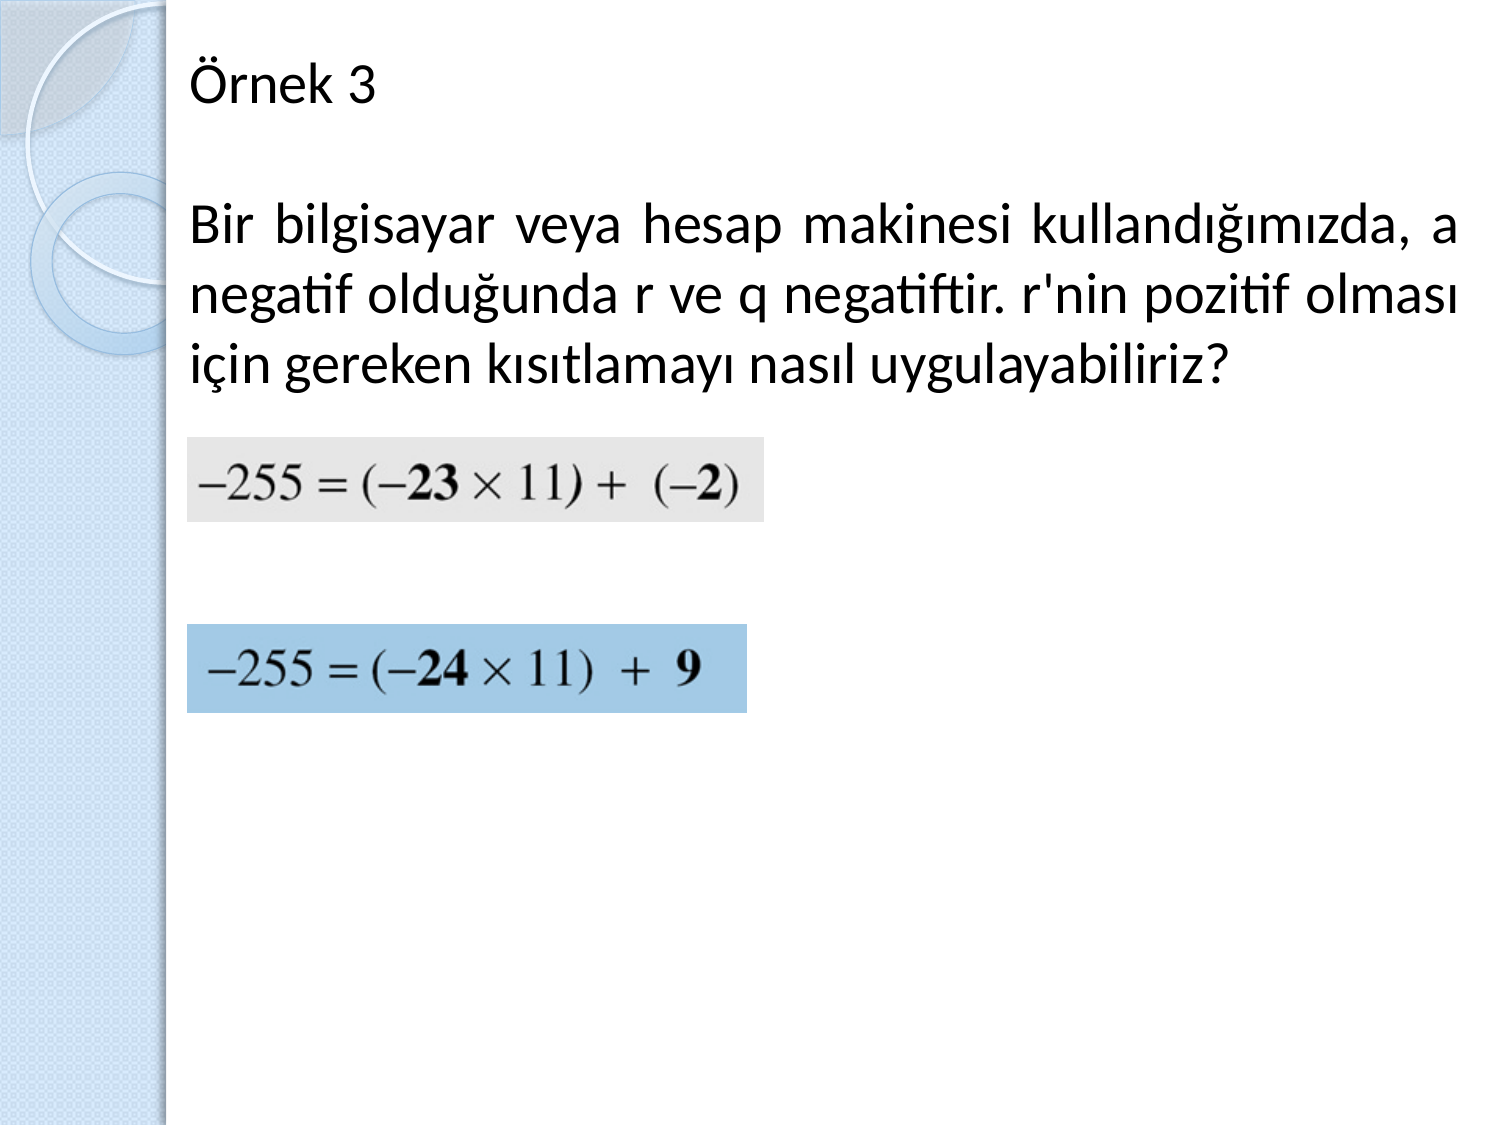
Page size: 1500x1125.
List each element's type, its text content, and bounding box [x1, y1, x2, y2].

picture [187, 437, 765, 523]
picture [187, 624, 748, 713]
text_box Örnek 3 Bir bilgisayar veya hesap makinesi kullandığımızda, a negatif olduğunda r ve q negatiftir. r'nin pozitif olması için gereken kısıtlamayı nasıl uygulayabiliriz? [174, 37, 1475, 403]
